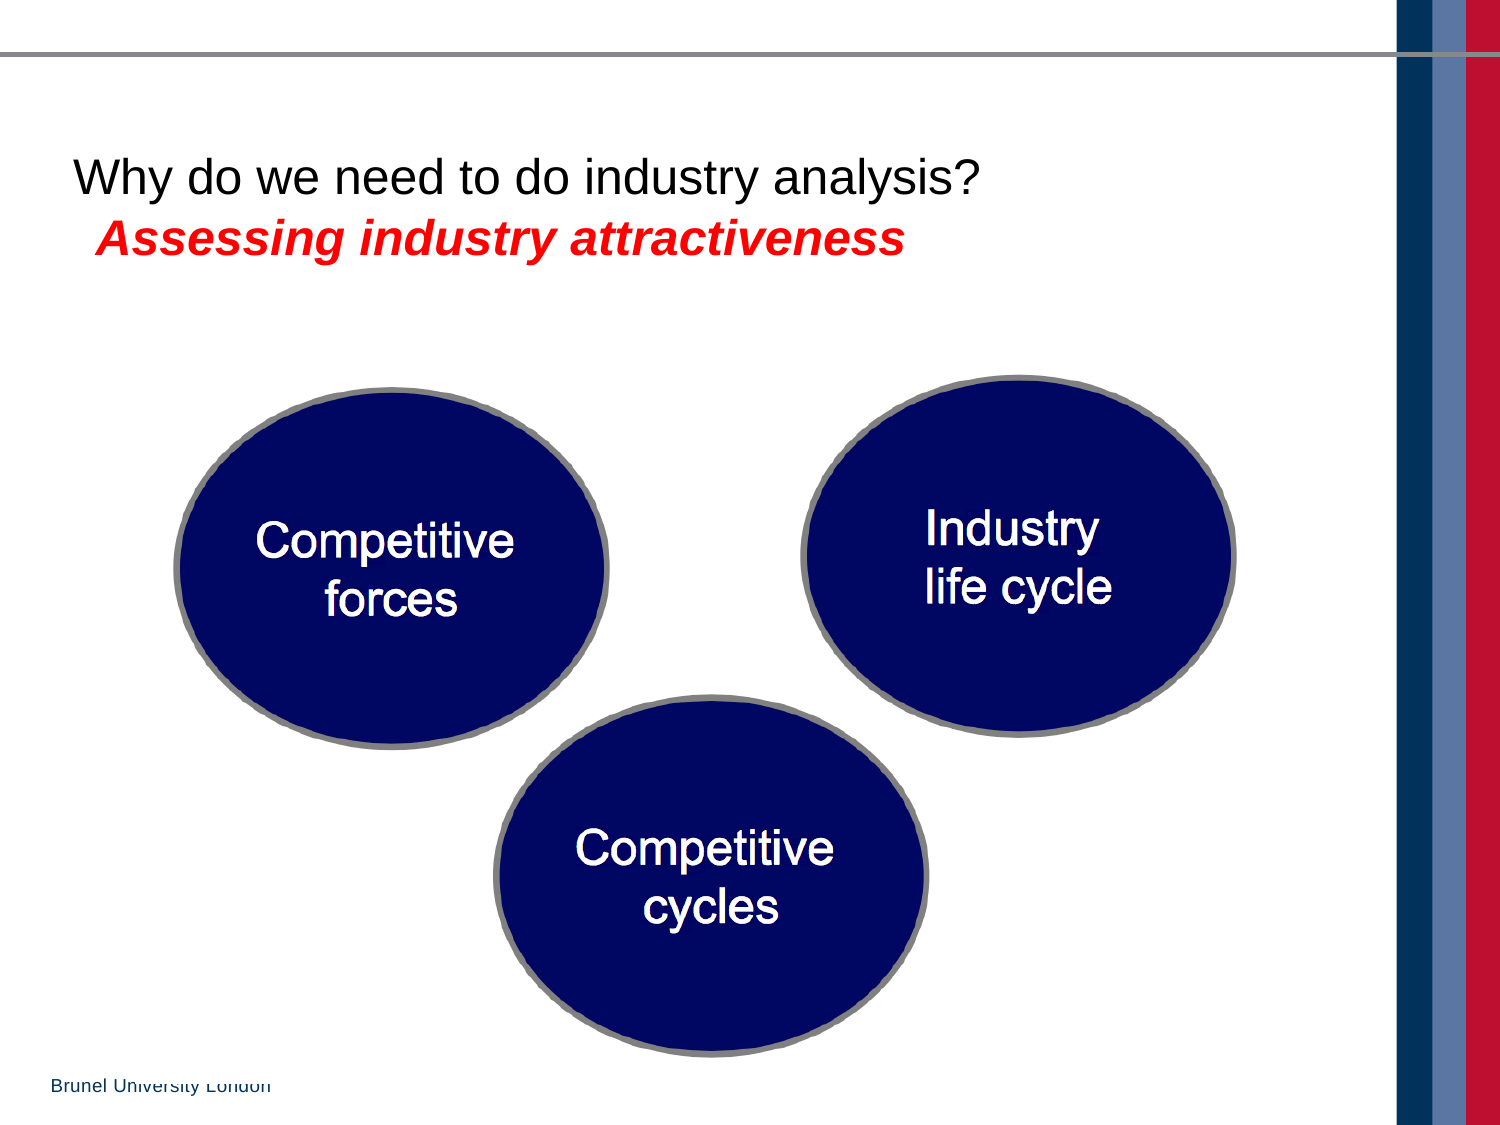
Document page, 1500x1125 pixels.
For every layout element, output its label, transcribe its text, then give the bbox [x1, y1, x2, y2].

text_box Why do we need to do industry analysis? [58, 137, 1482, 213]
text_box Assessing industry attractiveness [80, 197, 1500, 273]
text_box [0, 54, 1500, 1125]
picture [134, 308, 1331, 1084]
